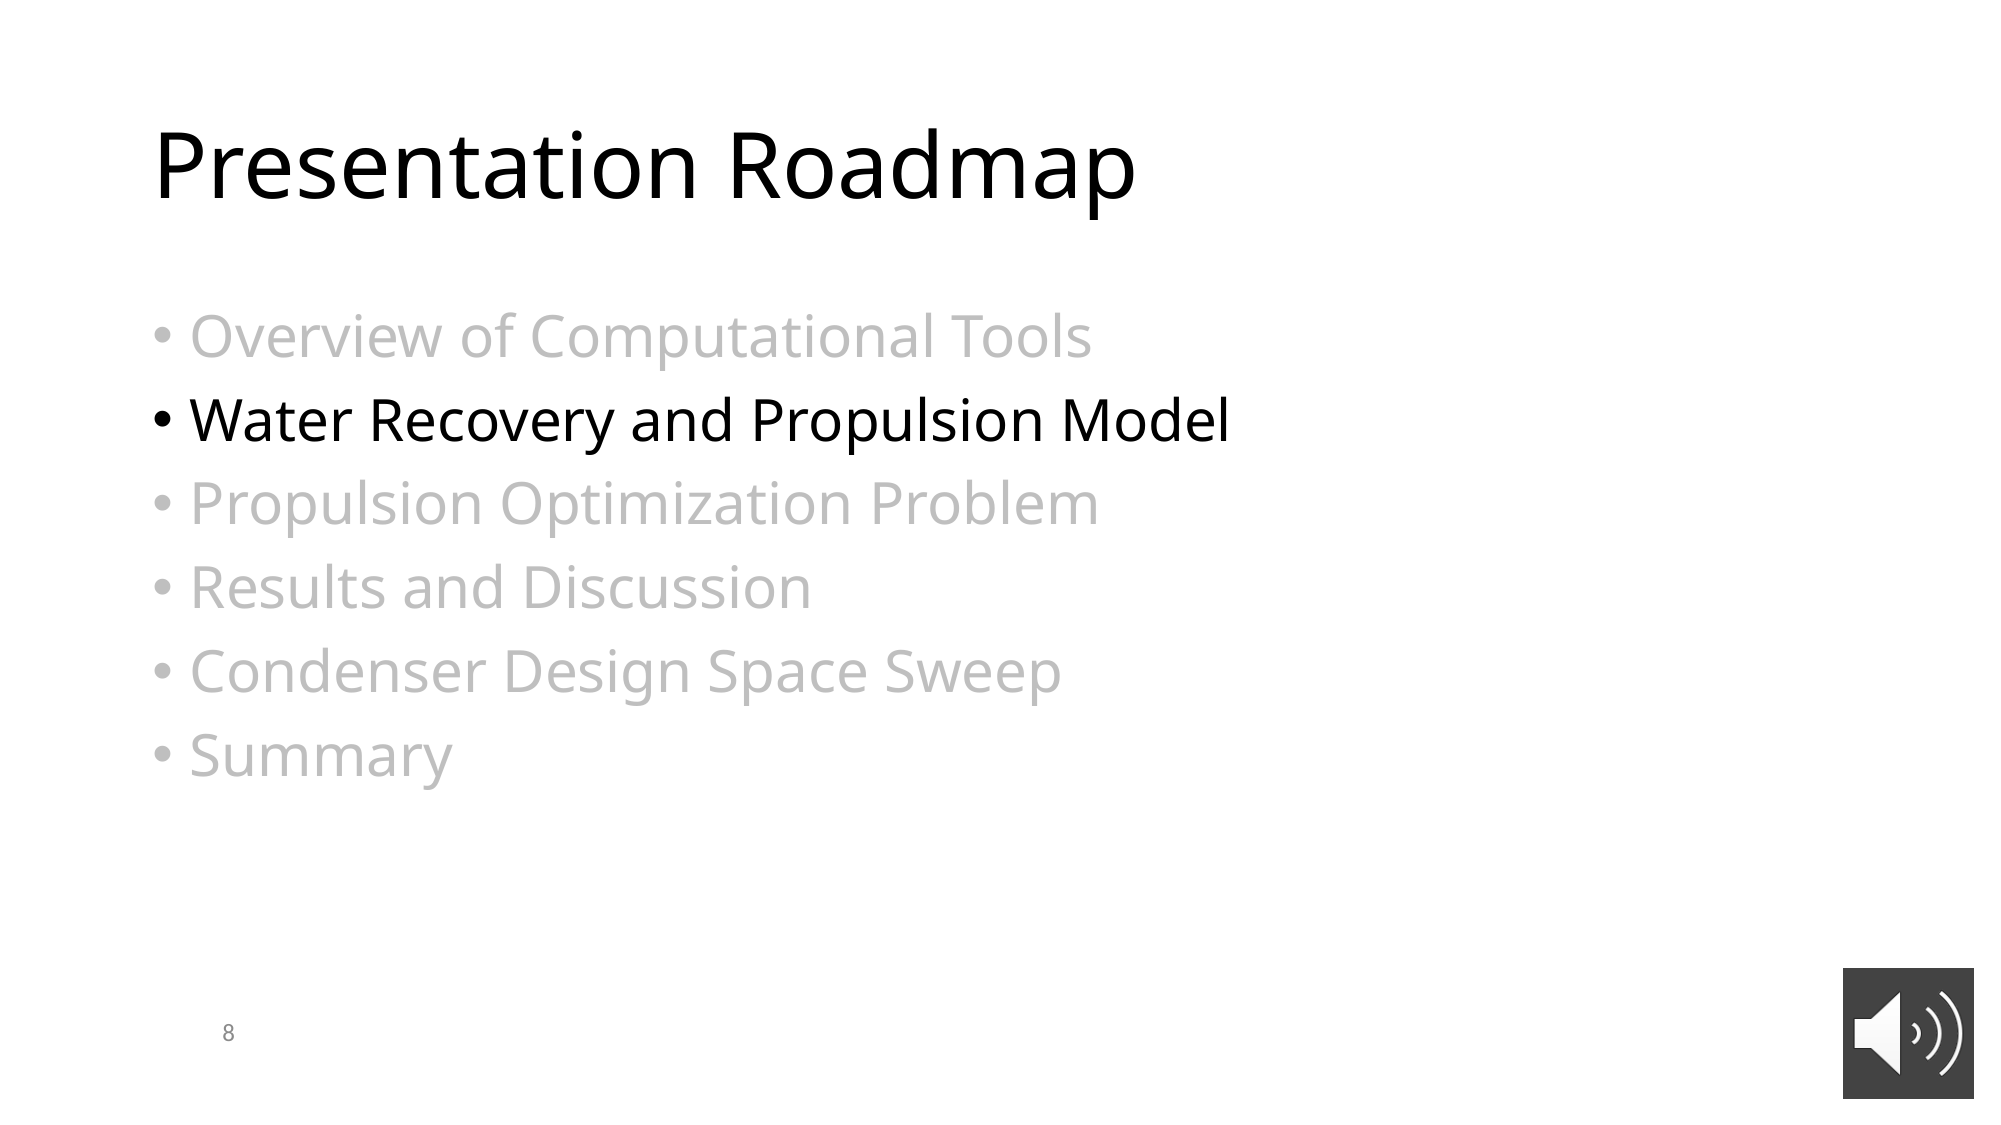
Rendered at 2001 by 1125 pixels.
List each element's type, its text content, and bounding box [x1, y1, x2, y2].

slide_number 8 [50, 1012, 250, 1050]
title Presentation Roadmap [137, 59, 1863, 278]
list Overview of Computational Tools Water Recovery and Propulsion Model Propulsion Optimization Problem Results and Discussion Condenser Design Space Sweep Summary [137, 299, 1863, 1014]
picture [1841, 966, 1975, 1100]
